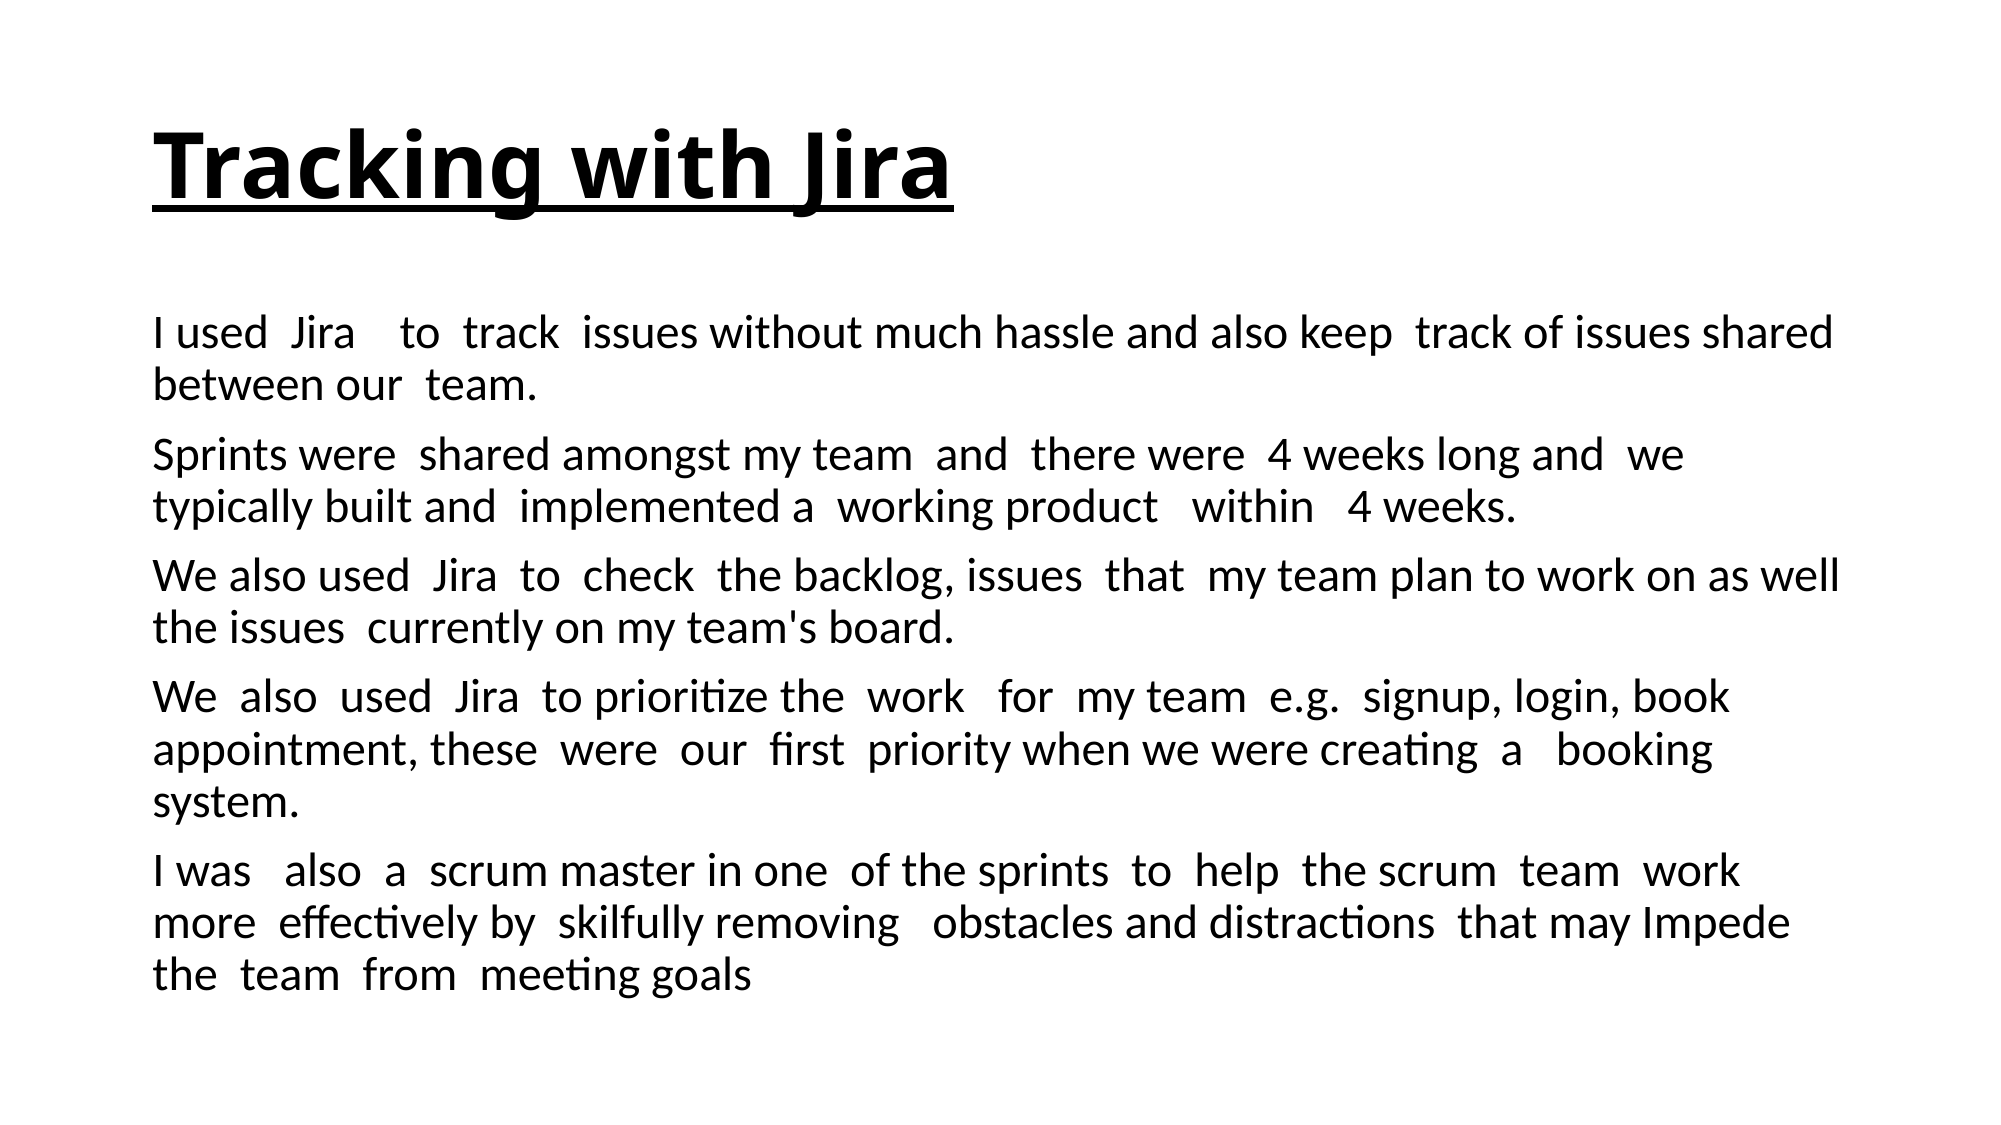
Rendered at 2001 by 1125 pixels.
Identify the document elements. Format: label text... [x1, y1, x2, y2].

title Tracking with Jira [137, 59, 1863, 278]
list I used Jira to track issues without much hassle and also keep track of issues shared between our team. Sprints were shared amongst my team and there were 4 weeks long and we typically built and implemented a working product within 4 weeks. We also used Jira to check the backlog, issues that my team plan to work on as well the issues currently on my team's board. We also used Jira to prioritize the work for my team e.g. signup, login, book appointment, these were our first priority when we were creating a booking system. I was also a scrum master in one of the sprints to help the scrum team work more effectively by skilfully removing obstacles and distractions that may Impede the team from meeting goals [137, 299, 1863, 1014]
